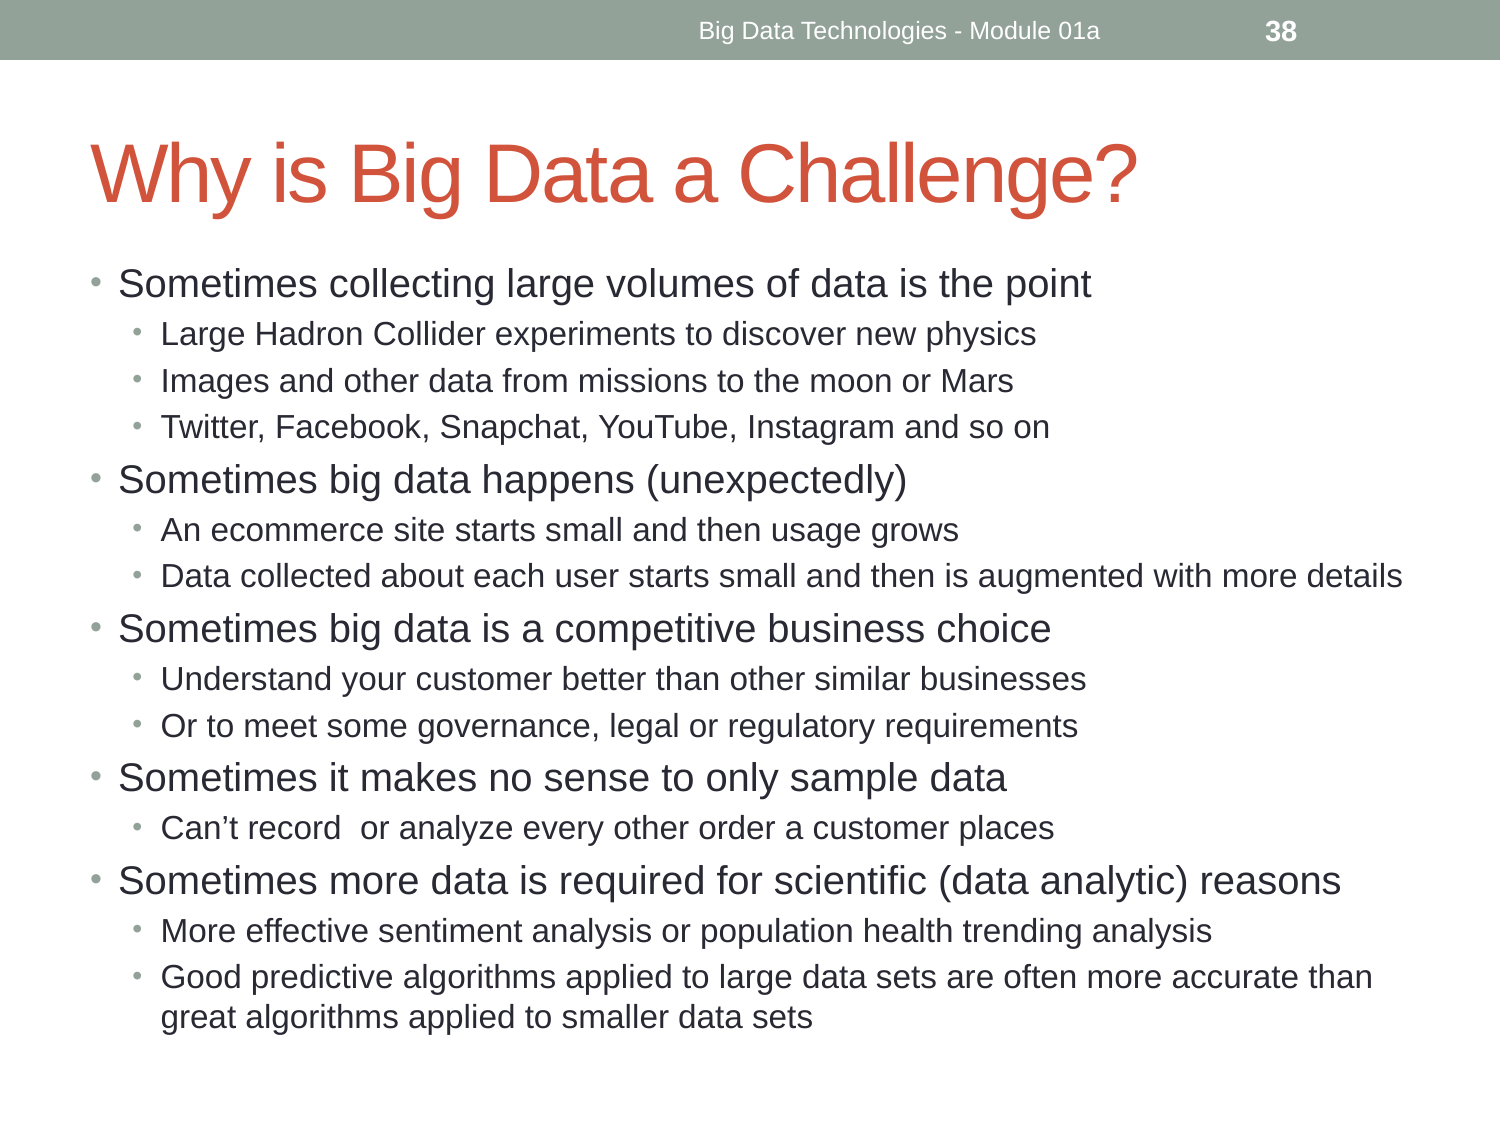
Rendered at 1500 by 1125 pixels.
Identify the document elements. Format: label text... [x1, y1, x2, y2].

list Sometimes collecting large volumes of data is the point Large Hadron Collider experiments to discover new physics Images and other data from missions to the moon or Mars Twitter, Facebook, Snapchat, YouTube, Instagram and so on Sometimes big data happens (unexpectedly) An ecommerce site starts small and then usage grows Data collected about each user starts small and then is augmented with more details Sometimes big data is a competitive business choice Understand your customer better than other similar businesses Or to meet some governance, legal or regulatory requirements Sometimes it makes no sense to only sample data Can’t record or analyze every other order a customer places Sometimes more data is required for scientific (data analytic) reasons More effective sentiment analysis or population health trending analysis Good predictive algorithms applied to large data sets are often more accurate than great algorithms applied to smaller data sets [75, 249, 1425, 1075]
title Why is Big Data a Challenge? [75, 87, 1425, 249]
slide_number 38 [1250, 3, 1425, 57]
footer Big Data Technologies - Module 01a [562, 3, 1238, 57]
